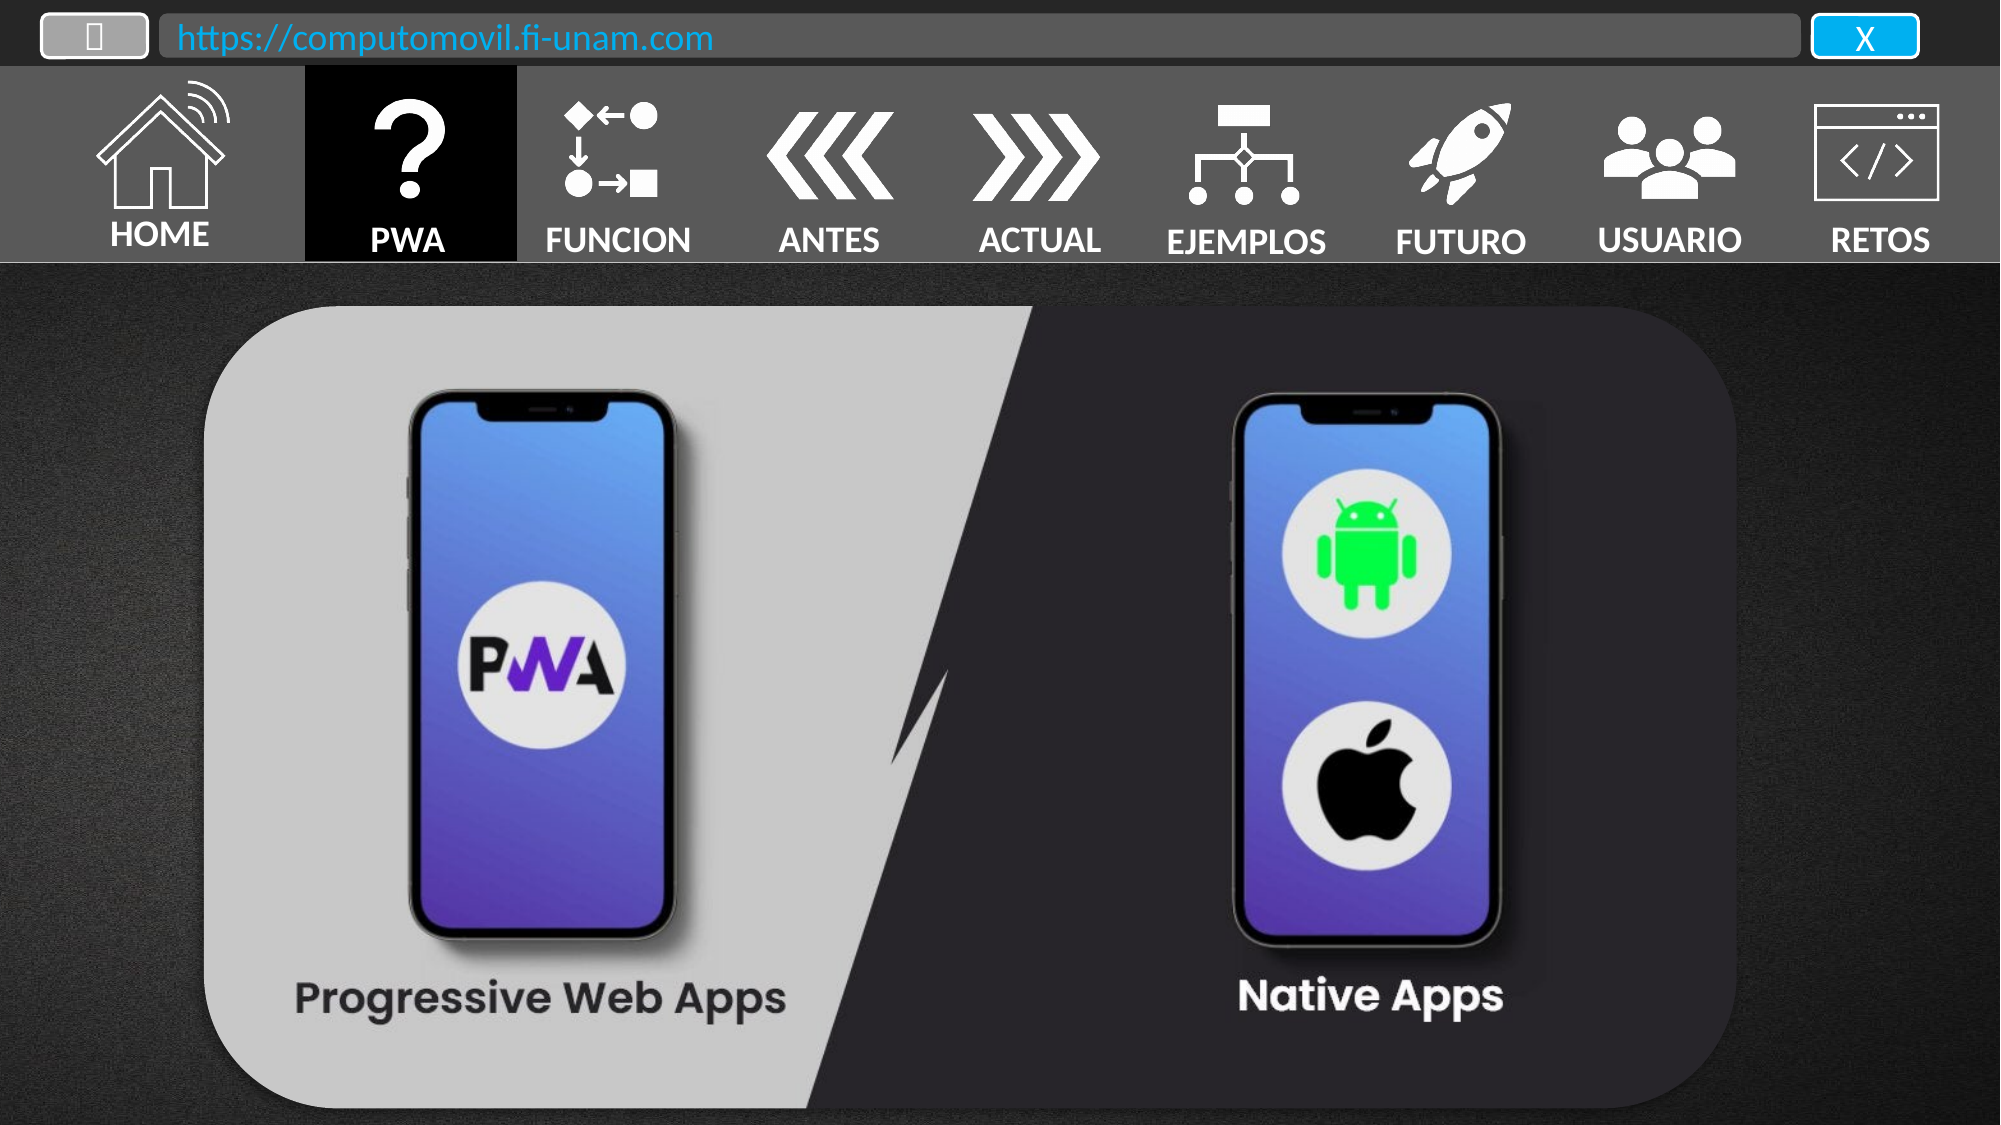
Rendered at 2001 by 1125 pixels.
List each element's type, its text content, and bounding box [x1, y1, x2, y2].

picture [1399, 93, 1521, 215]
picture [960, 81, 1111, 233]
picture [343, 90, 476, 208]
text_box [0, 65, 314, 263]
picture [544, 82, 677, 215]
text_box FUNCION [501, 207, 735, 263]
text_box ACTUAL [922, 207, 1158, 263]
text_box https://computomovil.fi-unam.com [159, 13, 1802, 58]
picture [1801, 77, 1952, 228]
text_box [0, 0, 2000, 65]
picture [85, 77, 236, 228]
picture [0, 263, 2000, 1125]
picture [1594, 82, 1745, 233]
text_box EJEMPLOS [1143, 210, 1351, 263]
text_box USUARIO [1576, 207, 1763, 263]
text_box X [1810, 12, 1920, 60]
text_box [517, 65, 2000, 263]
text_box PWA [314, 207, 501, 263]
text_box HOME [42, 201, 278, 262]
text_box RETOS [1763, 207, 1998, 263]
text_box  [39, 12, 150, 60]
text_box ANTES [735, 207, 922, 263]
picture [1170, 80, 1318, 228]
text_box [305, 65, 517, 261]
picture [754, 80, 905, 231]
text_box FUTURO [1357, 210, 1565, 263]
